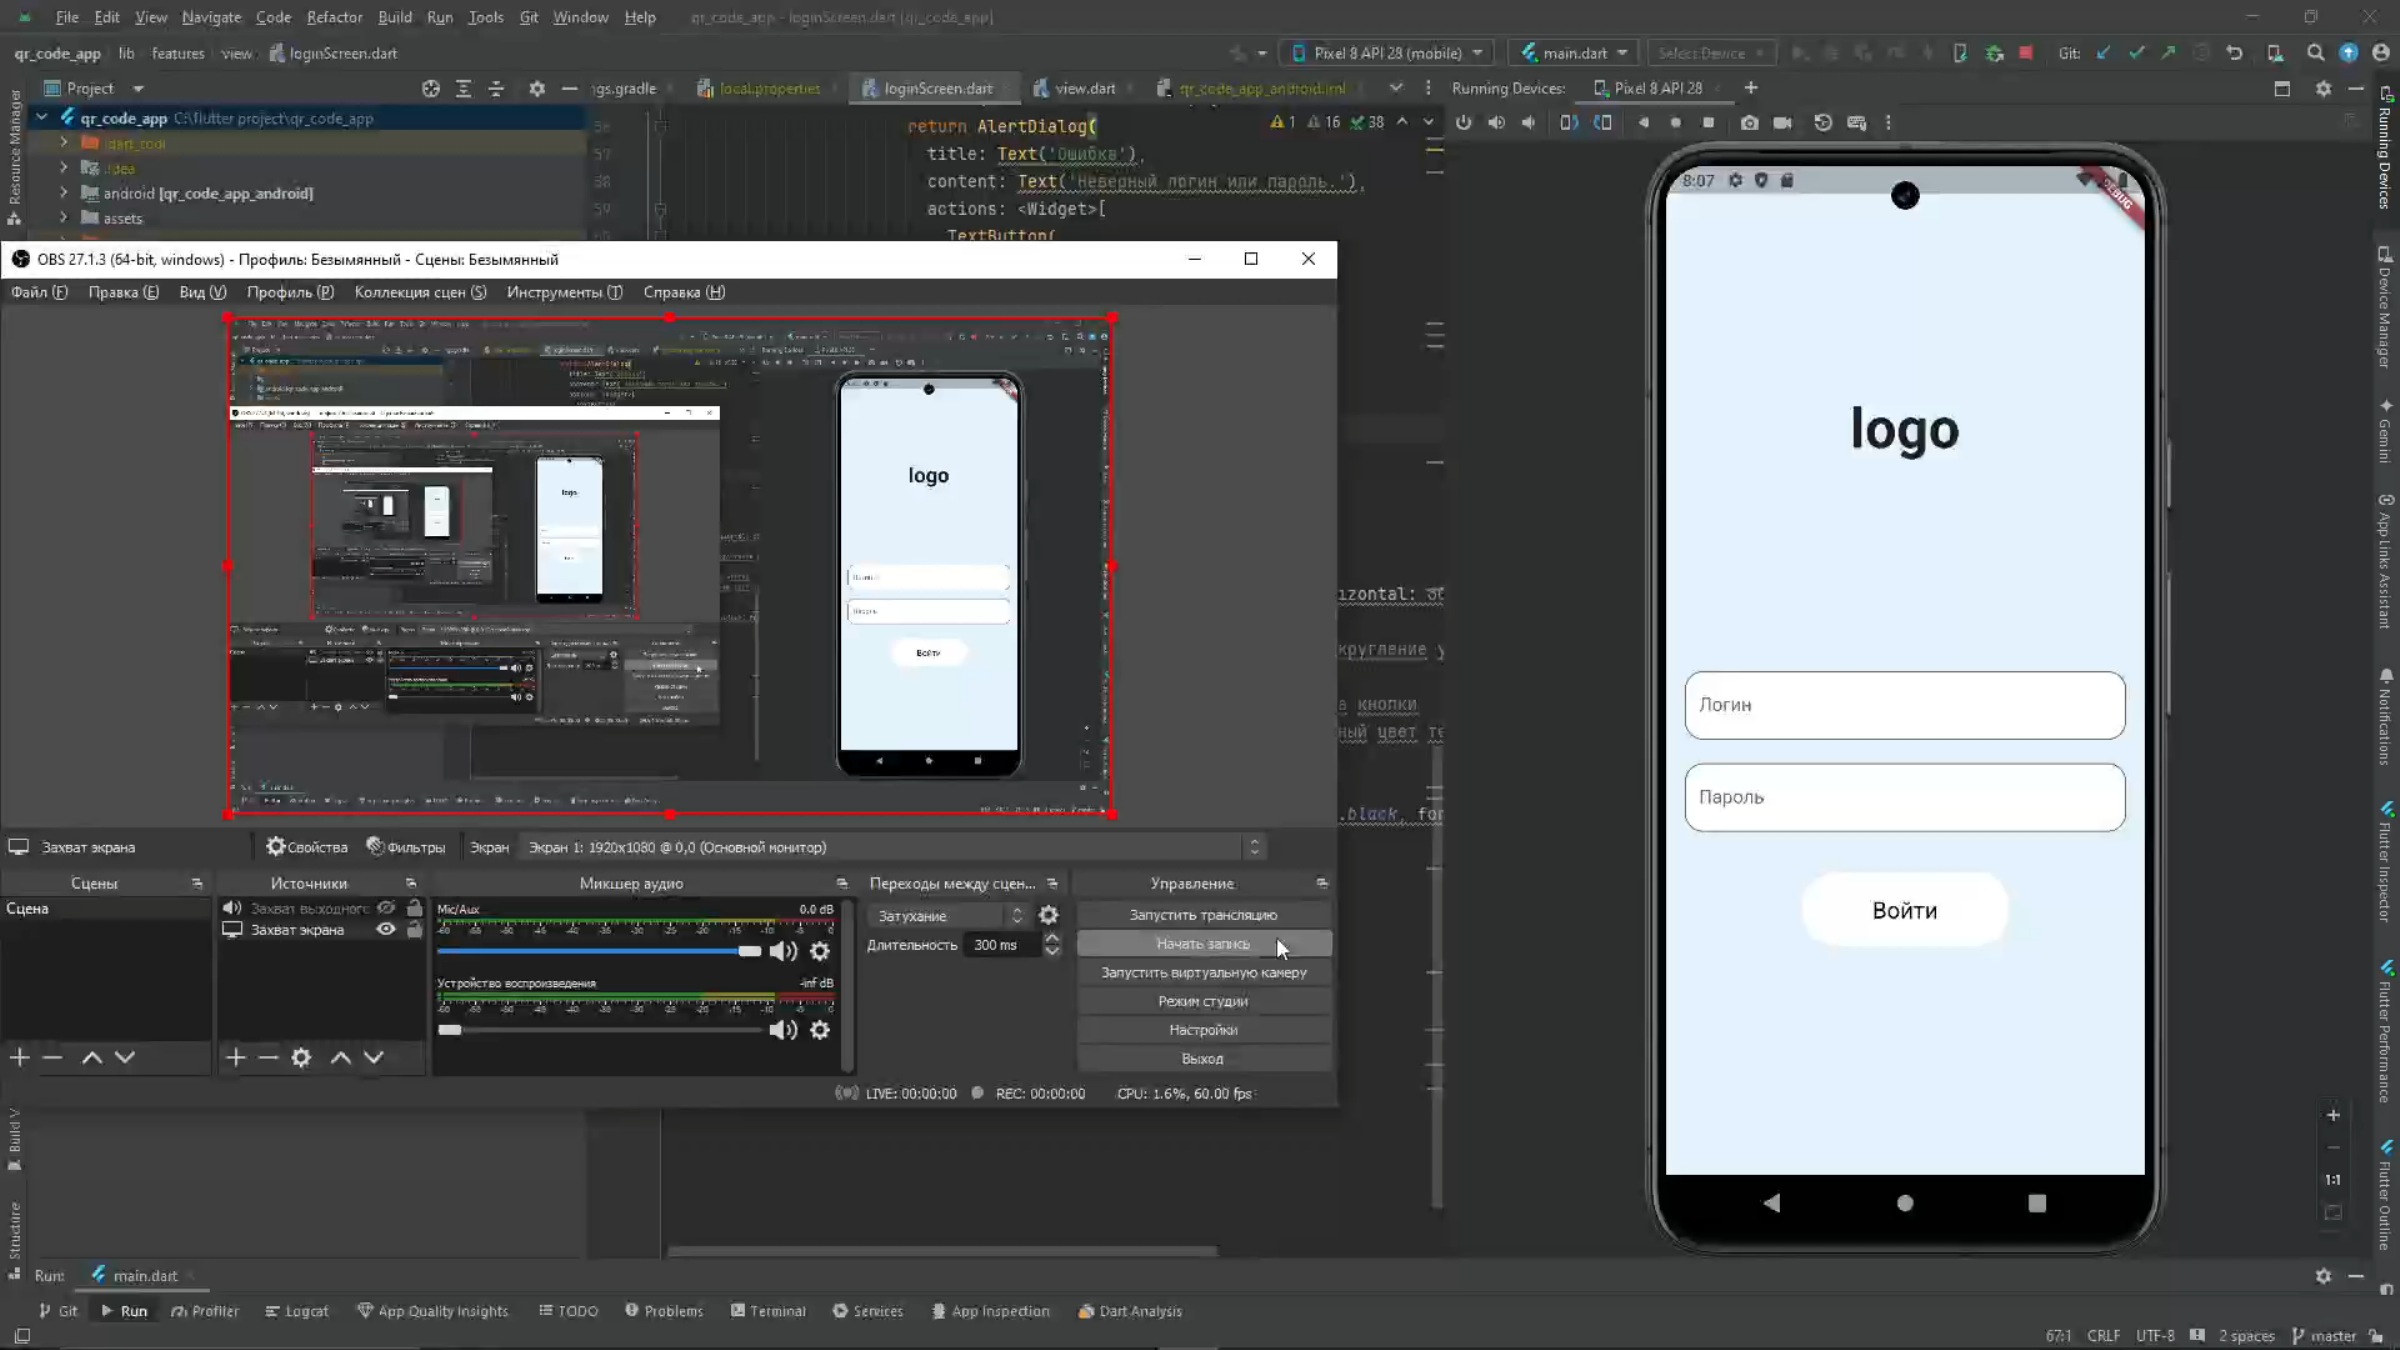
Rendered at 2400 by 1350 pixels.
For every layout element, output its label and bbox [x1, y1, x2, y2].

text_box [0, 0, 2400, 1350]
